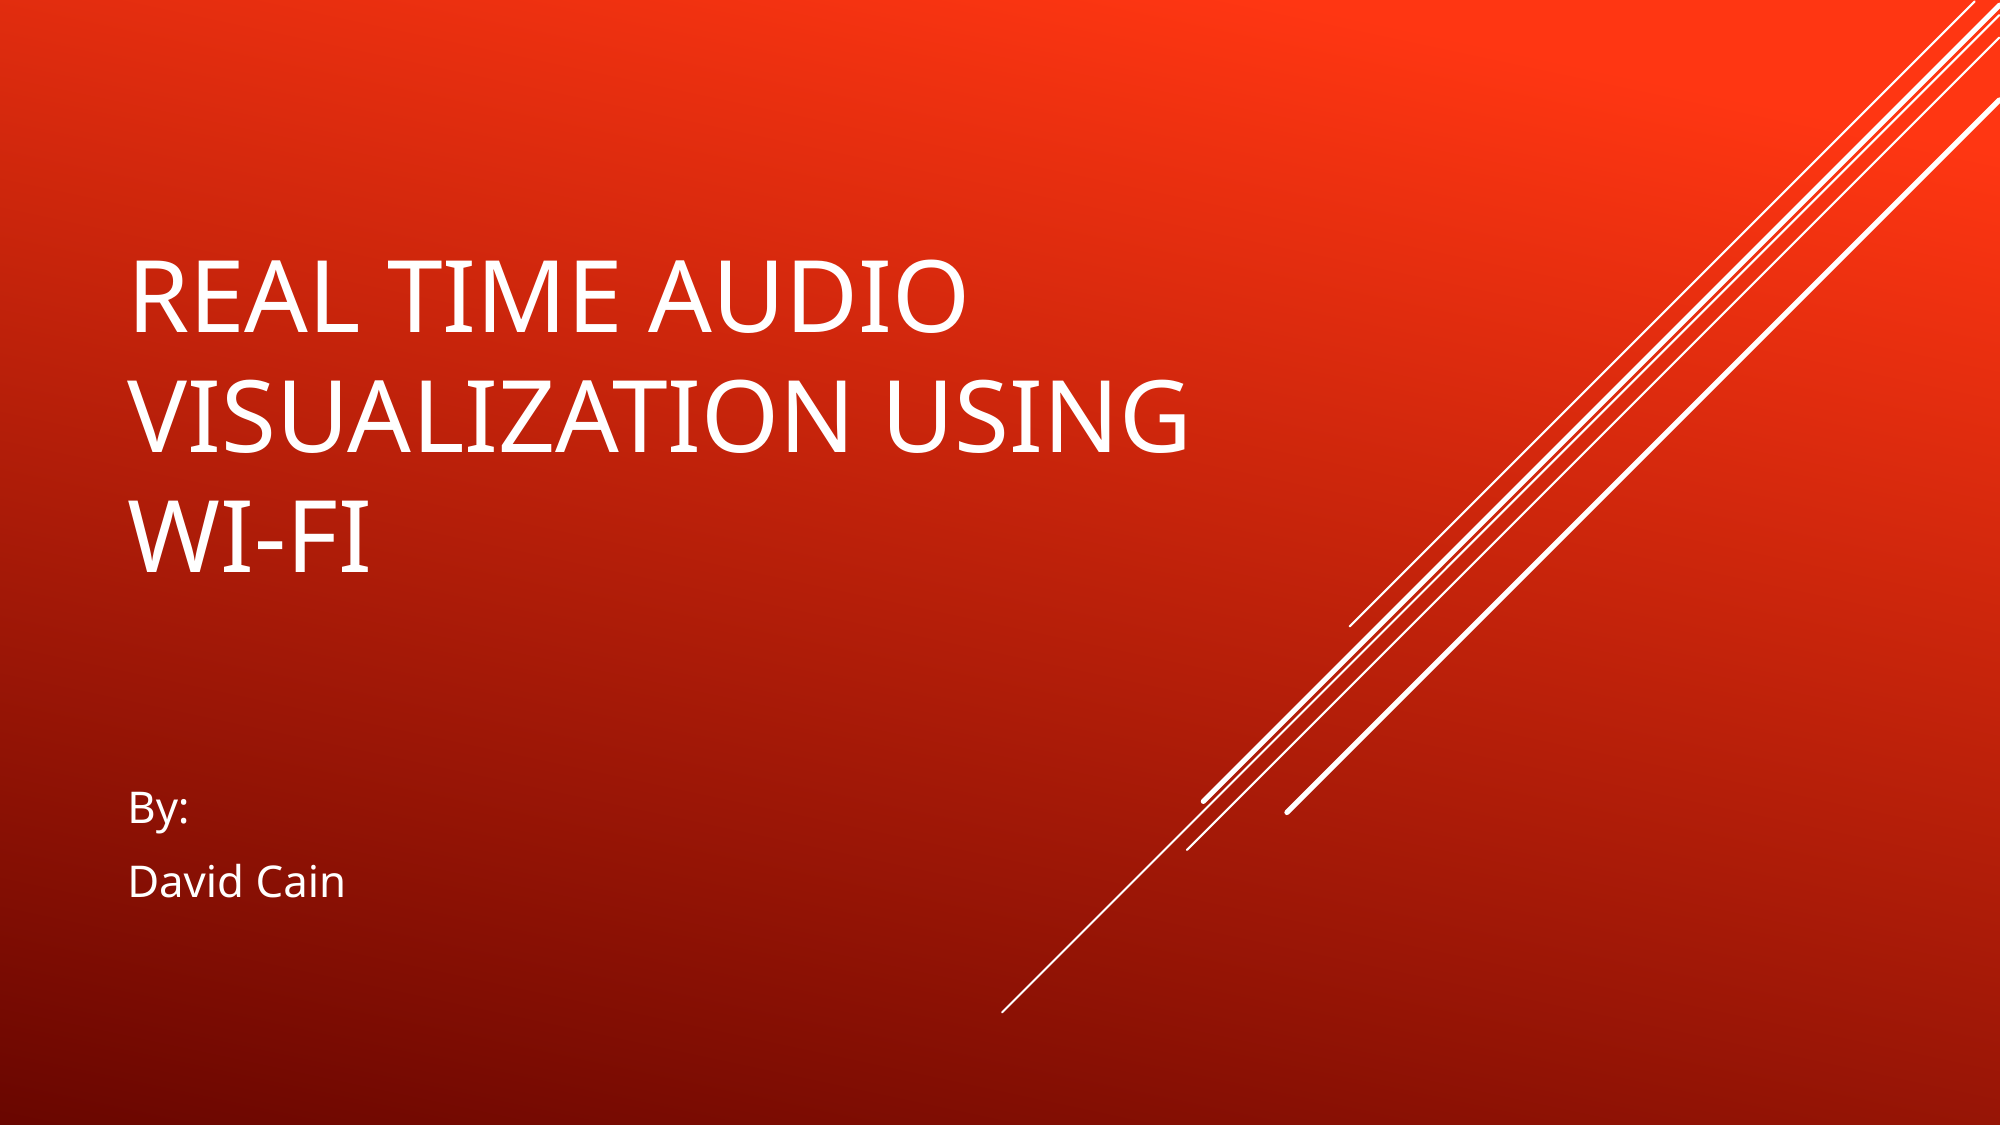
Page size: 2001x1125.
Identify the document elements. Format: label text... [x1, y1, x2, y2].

title Real time Audio Visualization Using Wi-fi [112, 126, 1294, 600]
subtitle By: David Cain [112, 772, 788, 999]
